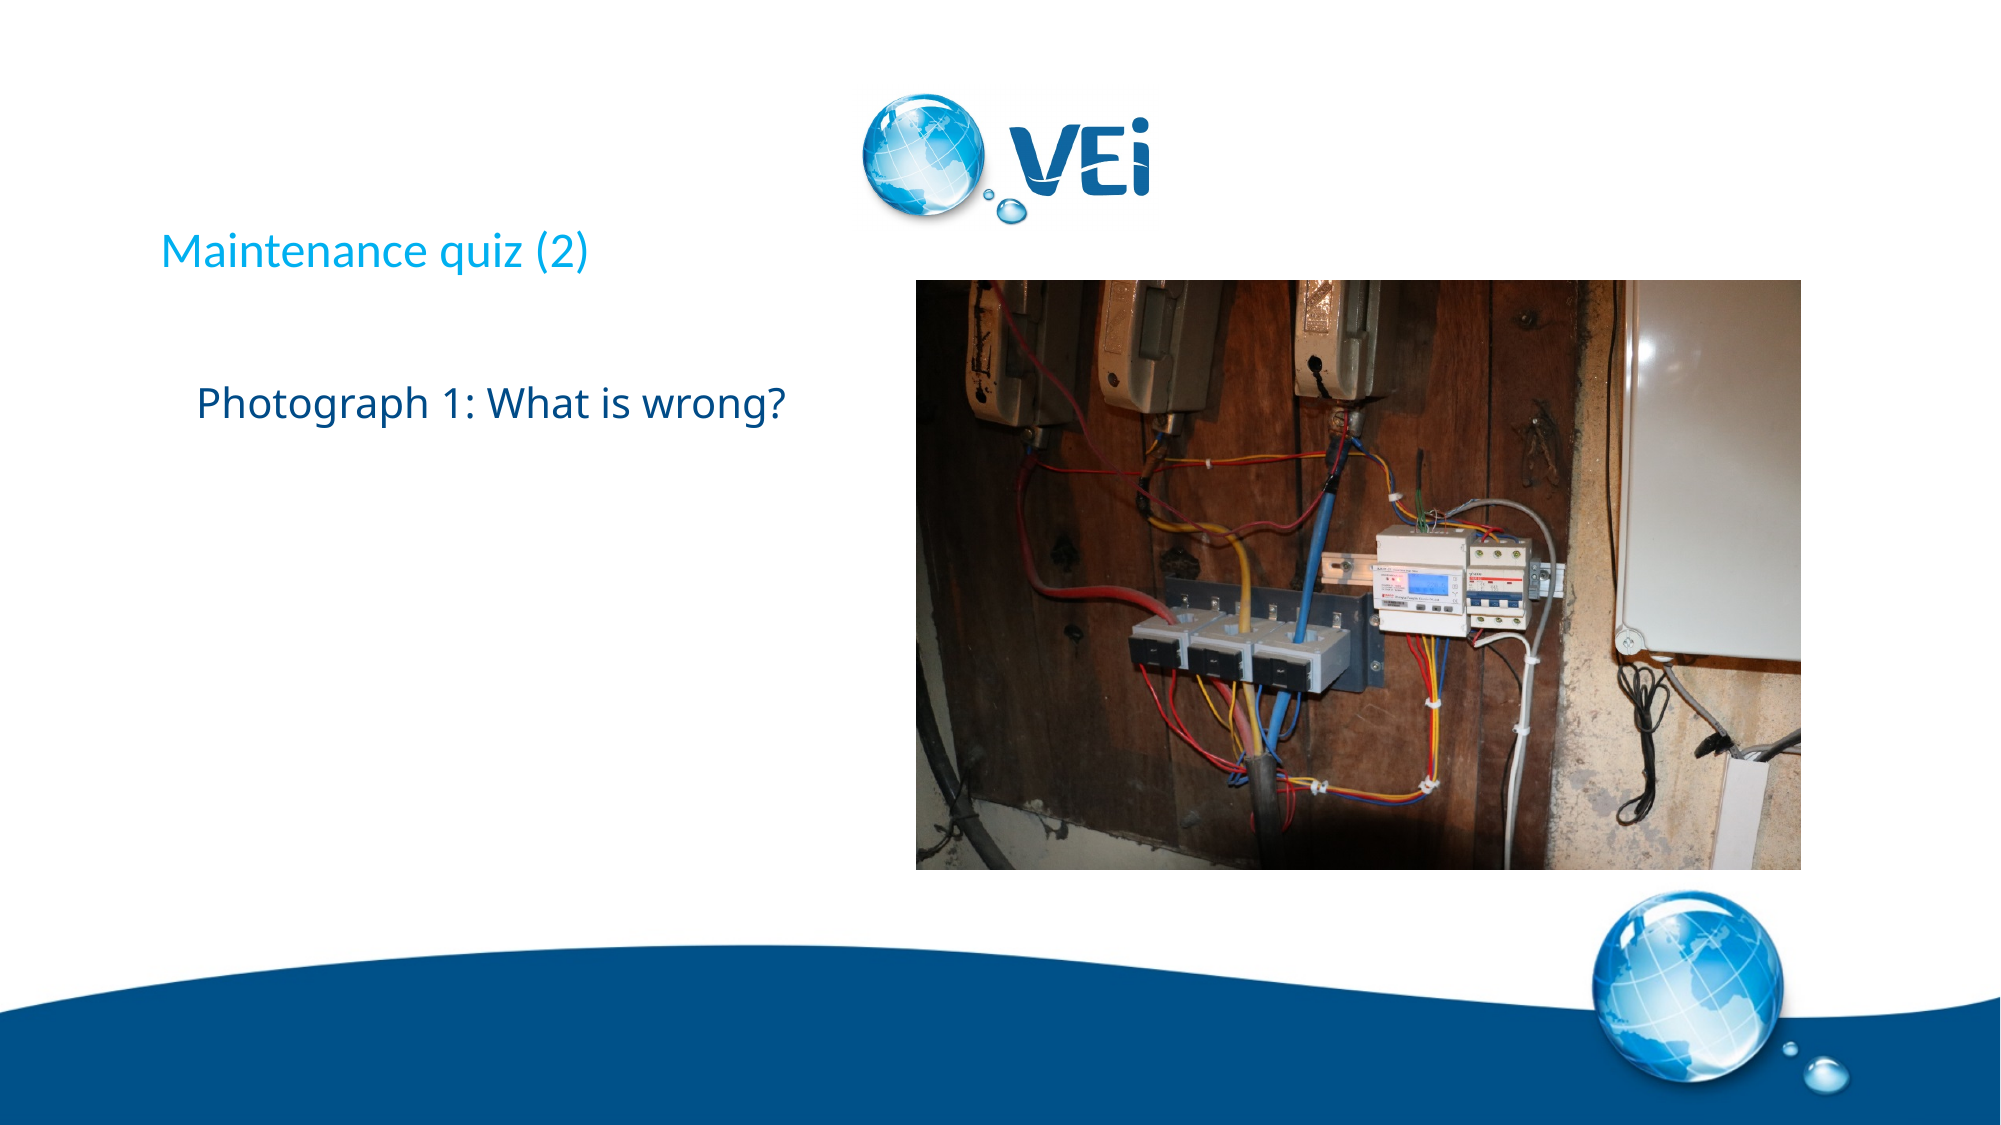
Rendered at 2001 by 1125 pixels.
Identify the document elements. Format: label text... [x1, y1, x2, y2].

picture [916, 280, 1801, 870]
picture [0, 873, 2001, 1125]
text_box Photograph 1: What is wrong? [181, 375, 878, 683]
picture [852, 84, 1159, 210]
text_box Maintenance quiz (2) [145, 210, 1852, 285]
